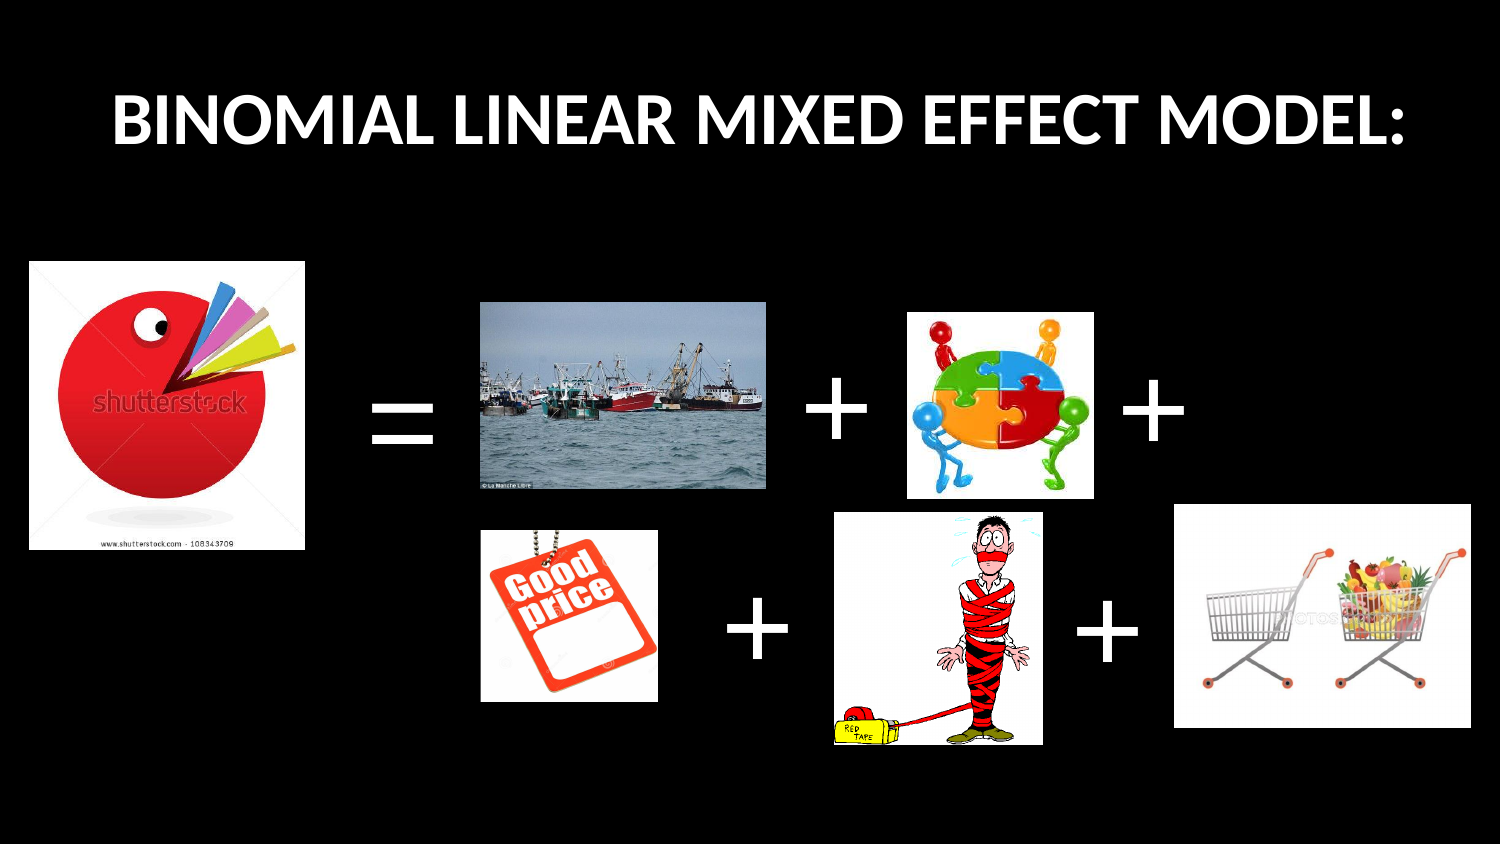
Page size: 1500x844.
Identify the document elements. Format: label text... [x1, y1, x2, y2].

picture [480, 530, 658, 702]
picture [907, 312, 1094, 499]
picture [1173, 504, 1471, 728]
text_box + [1102, 312, 1281, 454]
text_box + [785, 310, 908, 452]
picture [29, 261, 305, 550]
title BINOMIAL LINEAR MIXED EFFECT MODEL: [75, 33, 1425, 175]
picture [480, 302, 767, 489]
text_box + [706, 530, 828, 672]
picture [833, 512, 1044, 745]
text_box = [351, 325, 475, 466]
text_box + [1056, 533, 1168, 674]
